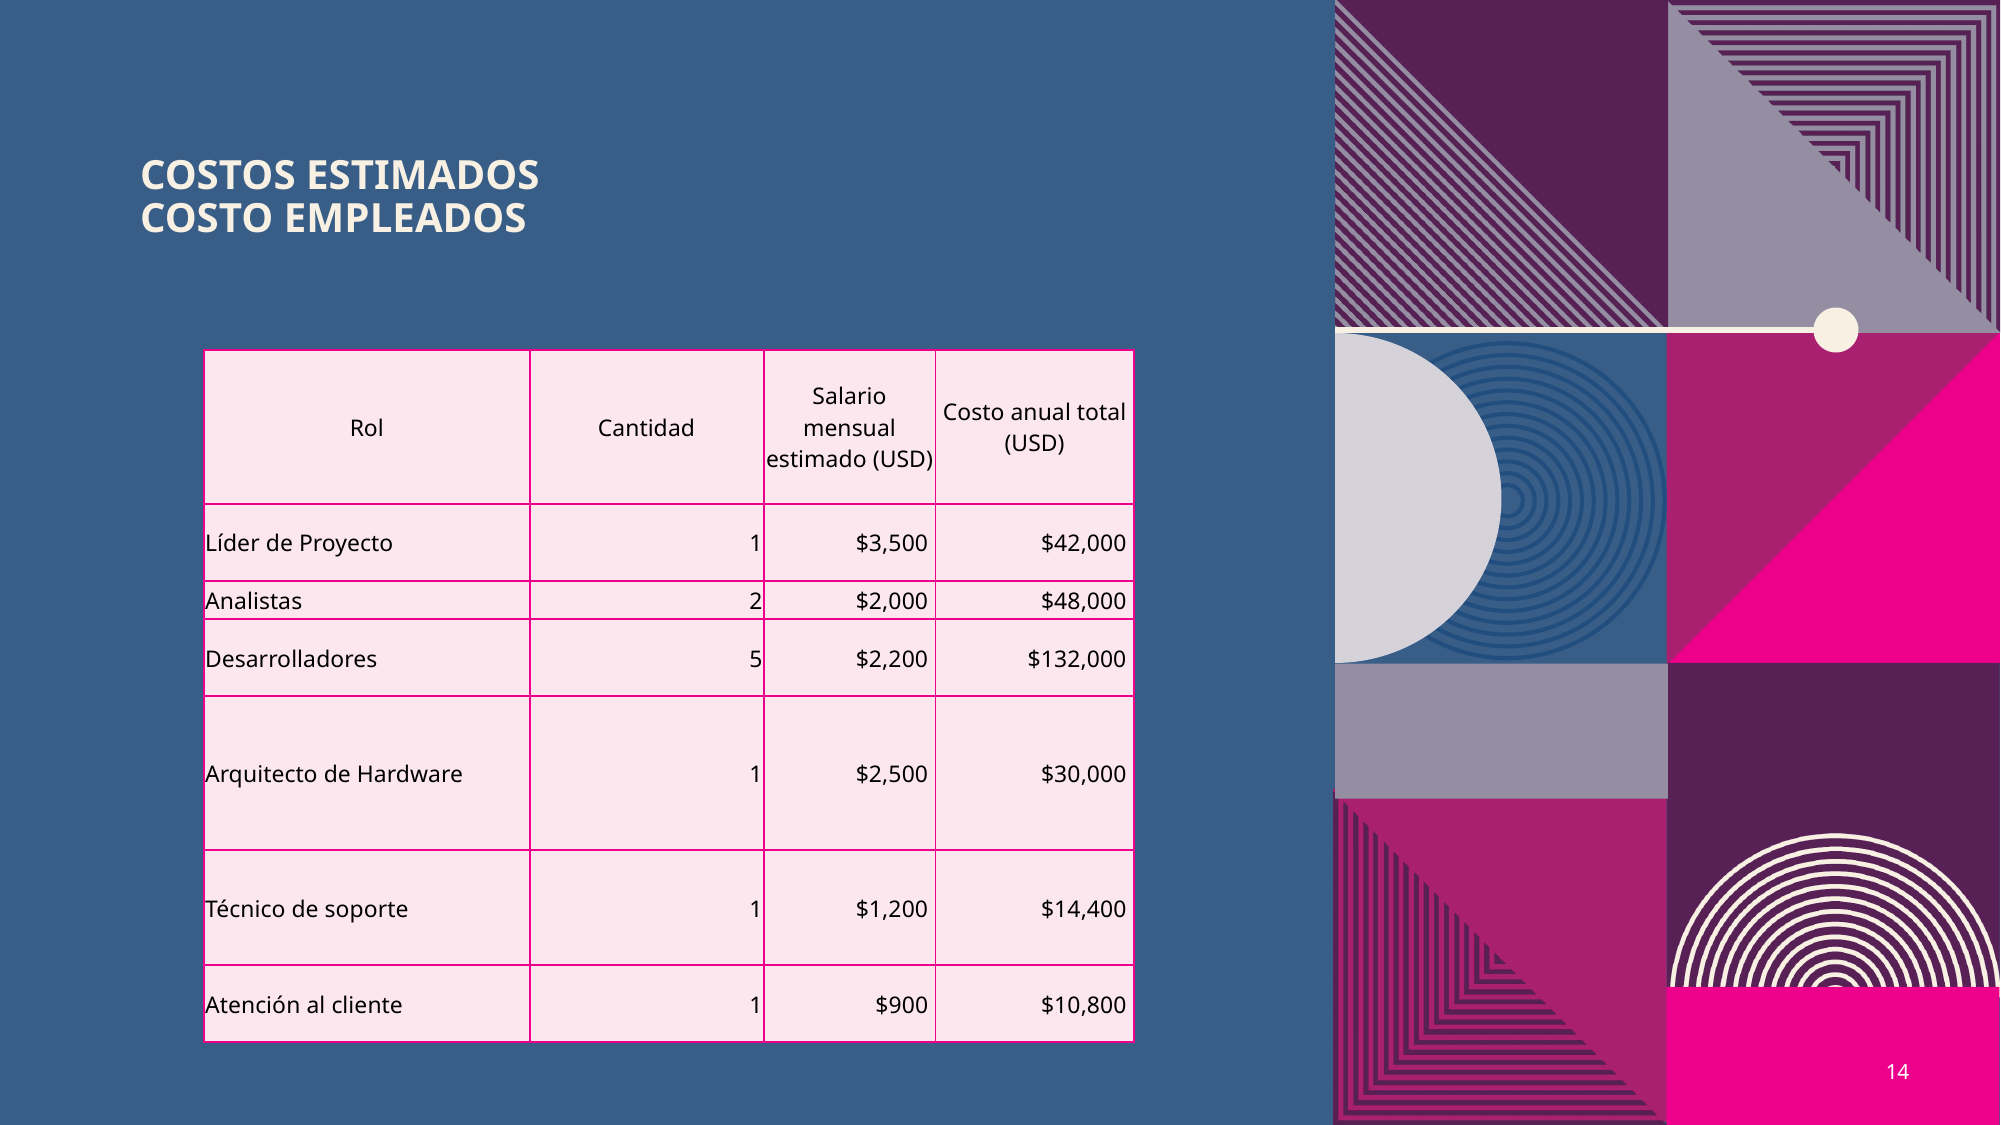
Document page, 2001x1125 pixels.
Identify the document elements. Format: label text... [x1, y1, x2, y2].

table_cell Atención al cliente [205, 966, 529, 1041]
picture [1335, 0, 2001, 333]
table_cell Arquitecto de Hardware [205, 697, 529, 849]
table_cell $2,000 [765, 582, 935, 618]
table_cell $14,400 [936, 851, 1133, 964]
table_cell 1 [531, 505, 763, 580]
title Costos Estimados Costo empleados [125, 146, 1334, 250]
slide_number 14 [1849, 1042, 1925, 1103]
picture [1333, 791, 1667, 1125]
table_cell Líder de Proyecto [205, 505, 529, 580]
table_cell $48,000 [936, 582, 1133, 618]
table_cell 1 [531, 851, 763, 964]
table_header Cantidad [531, 351, 763, 503]
table_header Salario mensual estimado (USD) [765, 351, 935, 503]
table_cell 1 [531, 966, 763, 1041]
table_header Costo anual total (USD) [936, 351, 1133, 503]
table_cell $42,000 [936, 505, 1133, 580]
table_header Rol [205, 351, 529, 503]
table_cell $10,800 [936, 966, 1133, 1041]
table_cell $2,200 [765, 620, 935, 695]
table_cell 2 [531, 582, 763, 618]
table_cell $1,200 [765, 851, 935, 964]
table_cell 5 [531, 620, 763, 695]
picture [1669, 833, 2001, 998]
table_cell $900 [765, 966, 935, 1041]
table_cell Analistas [205, 582, 529, 618]
table_cell $2,500 [765, 697, 935, 849]
table_cell $132,000 [936, 620, 1133, 695]
table_cell $3,500 [765, 505, 935, 580]
table_cell 1 [531, 697, 763, 849]
table_cell Técnico de soporte [205, 851, 529, 964]
table_cell Desarrolladores [205, 620, 529, 695]
table_cell $30,000 [936, 697, 1133, 849]
